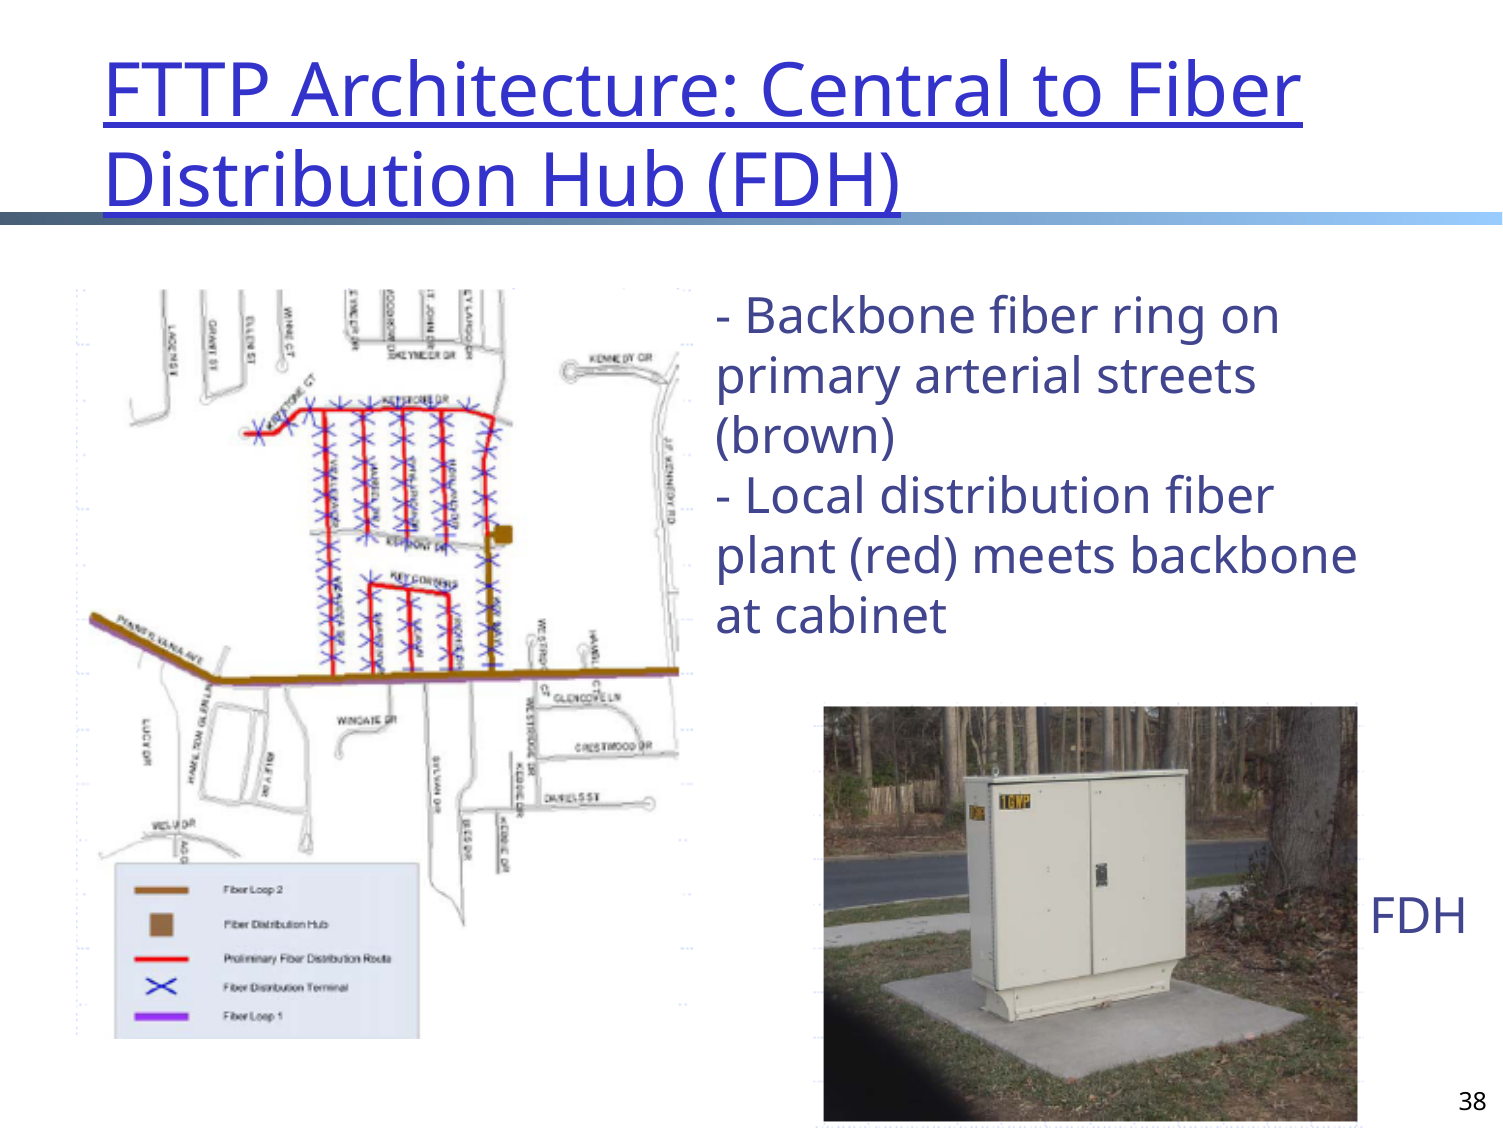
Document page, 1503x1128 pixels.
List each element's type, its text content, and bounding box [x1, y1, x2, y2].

picture [813, 701, 1364, 1128]
text_box - Backbone fiber ring on primary arterial streets (brown) - Local distribution fiber plant (red) meets backbone at cabinet [700, 275, 1452, 651]
picture [75, 288, 693, 1039]
slide_number 38 [1368, 1051, 1503, 1128]
text_box FDH [1369, 875, 1484, 951]
title FTTP Architecture: Central to Fiber Distribution Hub (FDH) [87, 37, 1365, 226]
